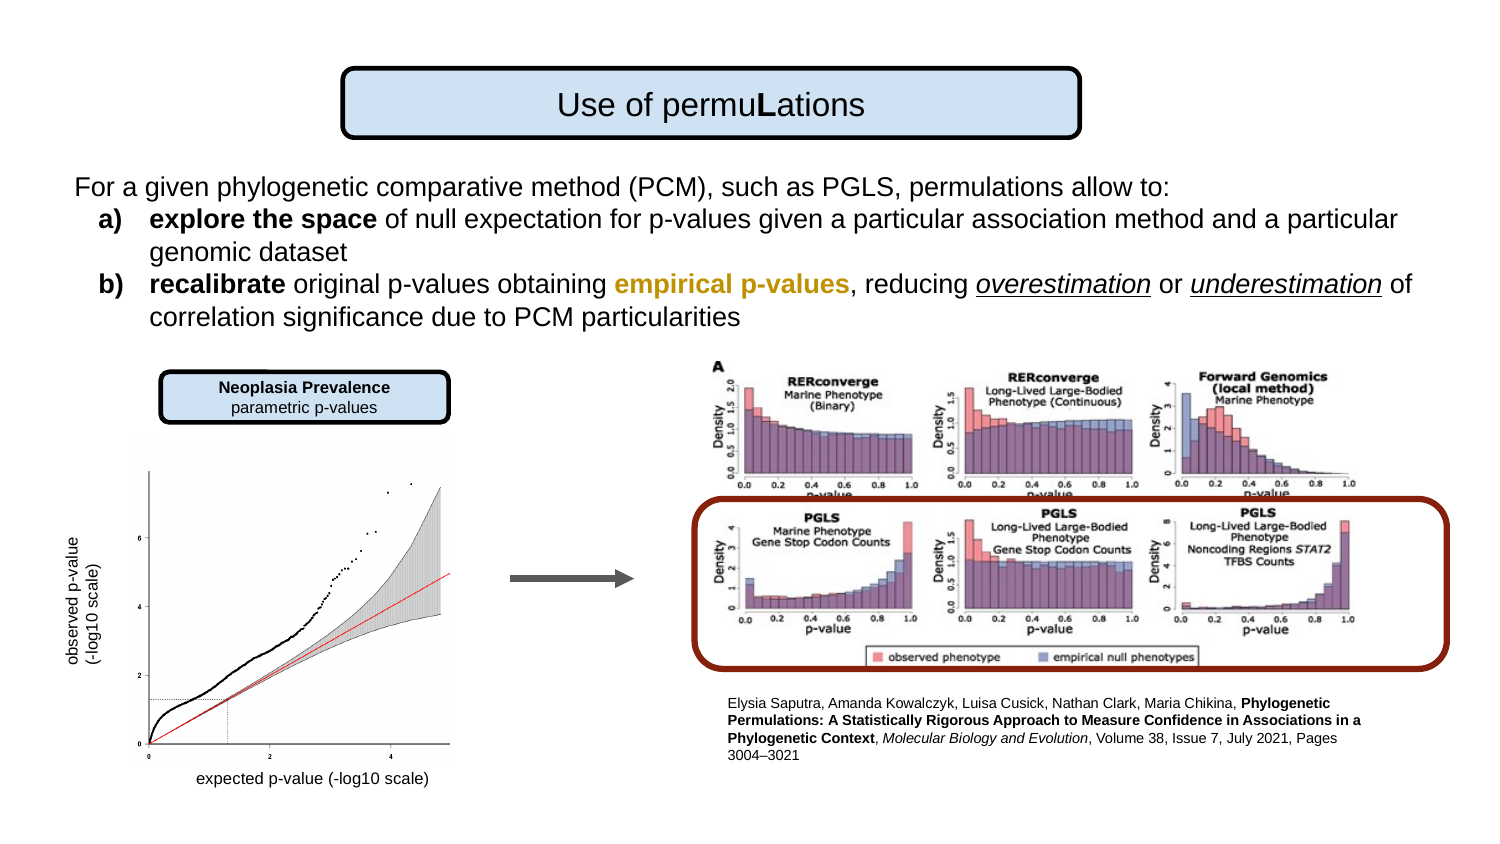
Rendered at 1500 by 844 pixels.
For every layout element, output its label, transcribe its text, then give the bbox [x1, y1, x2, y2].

text_box Use of permuLations [342, 68, 1080, 138]
text_box For a given phylogenetic comparative method (PCM), such as PGLS, permulations allow to: explore the space of null expectation for p-values given a particular association method and a particular genomic dataset recalibrate original p-values obtaining empirical p-values, reducing overestimation or underestimation of correlation significance due to PCM particularities [59, 154, 1491, 347]
picture [134, 437, 451, 763]
text_box observed p-value (-log10 scale) [46, 507, 116, 681]
text_box [694, 503, 707, 664]
text_box [1362, 498, 1447, 669]
picture [712, 360, 1357, 676]
text_box Elysia Saputra, Amanda Kowalczyk, Luisa Cusick, Nathan Clark, Maria Chikina, Phylogenetic Permulations: A Statistically Rigorous Approach to Measure Confidence in Associations in a Phylogenetic Context, Molecular Biology and Evolution, Volume 38, Issue 7, July 2021, Pages 3004–3021 [712, 678, 1380, 779]
text_box expected p-value (-log10 scale) [181, 771, 449, 799]
text_box Neoplasia Prevalence parametric p-values [160, 371, 449, 423]
